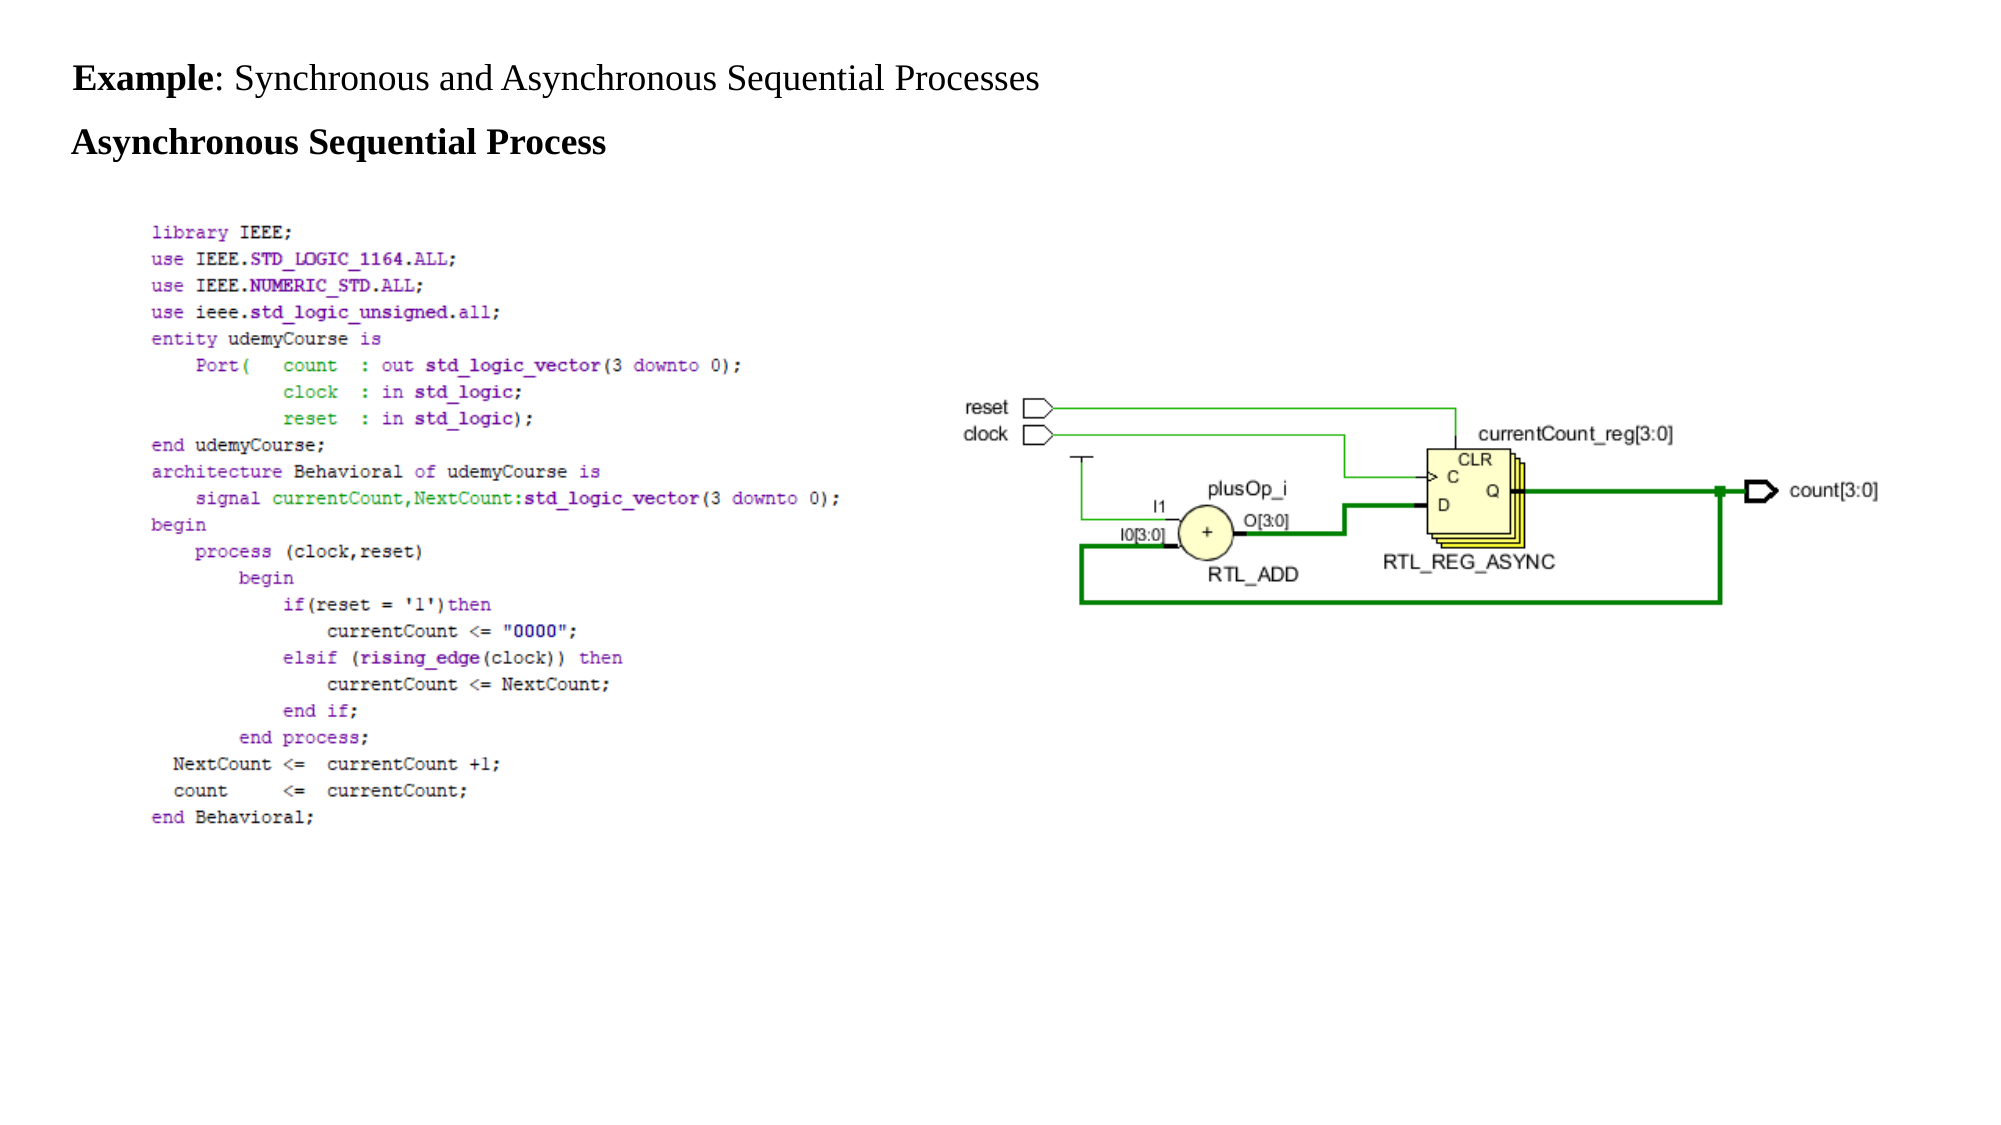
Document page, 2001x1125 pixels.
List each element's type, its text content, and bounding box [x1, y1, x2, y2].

picture [144, 223, 842, 839]
text_box Example: Synchronous and Asynchronous Sequential Processes [57, 42, 1056, 106]
text_box Asynchronous Sequential Process [55, 106, 622, 170]
picture [945, 375, 1887, 624]
